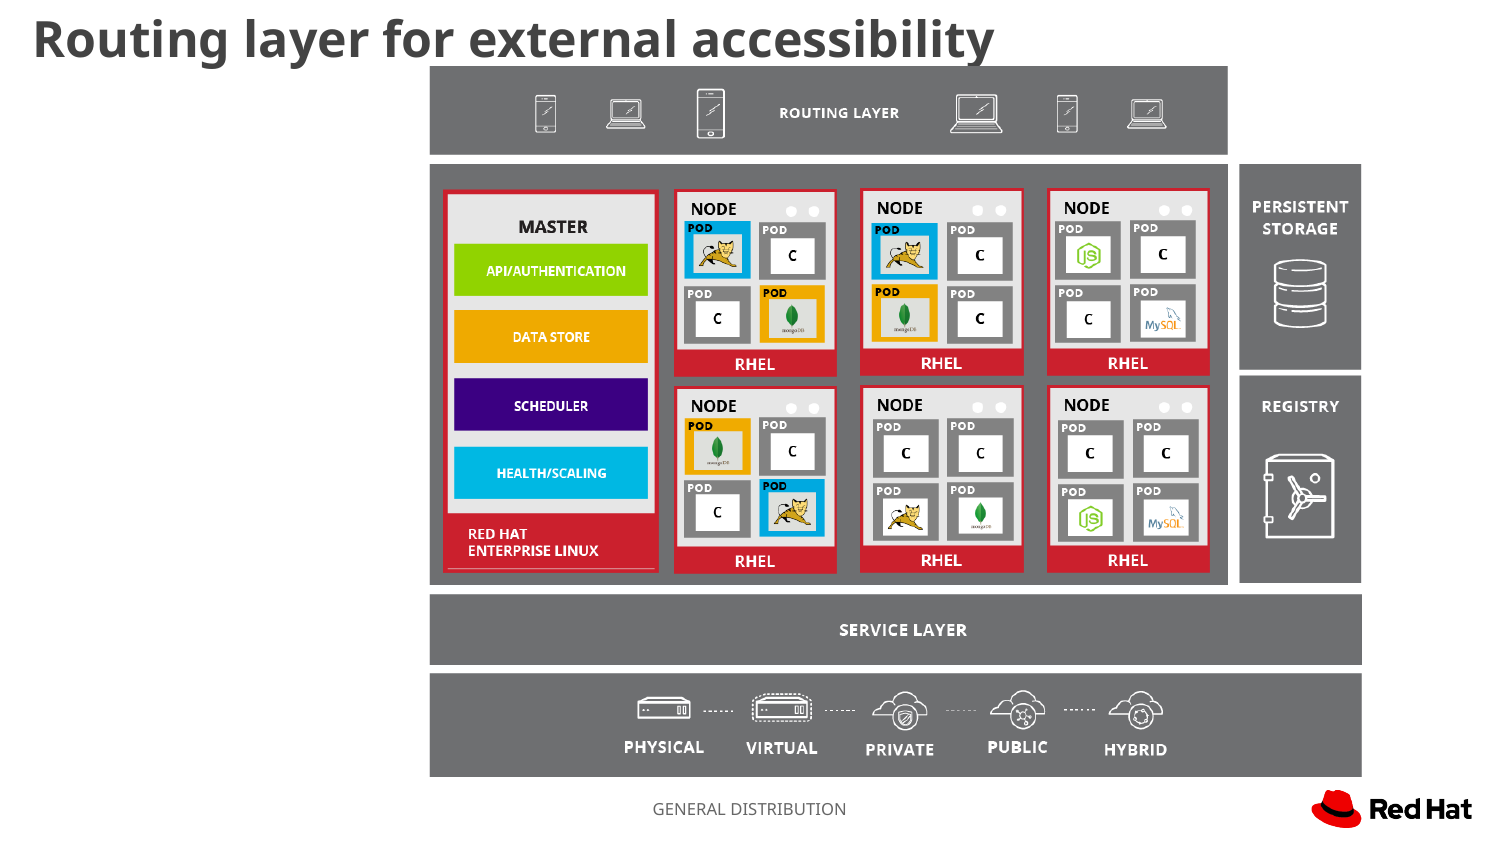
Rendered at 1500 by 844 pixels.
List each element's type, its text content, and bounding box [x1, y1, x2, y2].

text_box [947, 286, 1014, 345]
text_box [872, 418, 1014, 542]
picture [1238, 163, 1363, 370]
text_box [759, 221, 826, 280]
picture [429, 593, 1363, 665]
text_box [947, 222, 1014, 281]
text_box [759, 417, 826, 476]
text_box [1046, 385, 1210, 574]
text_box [1055, 221, 1122, 280]
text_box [684, 479, 751, 538]
title Routing layer for external accessibility [17, 9, 1085, 67]
picture [1238, 375, 1363, 583]
picture [1311, 790, 1472, 828]
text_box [1130, 286, 1197, 343]
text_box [1130, 220, 1197, 279]
picture [429, 66, 1228, 155]
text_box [1055, 284, 1122, 343]
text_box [429, 673, 1363, 777]
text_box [684, 286, 751, 345]
picture [429, 163, 1228, 585]
